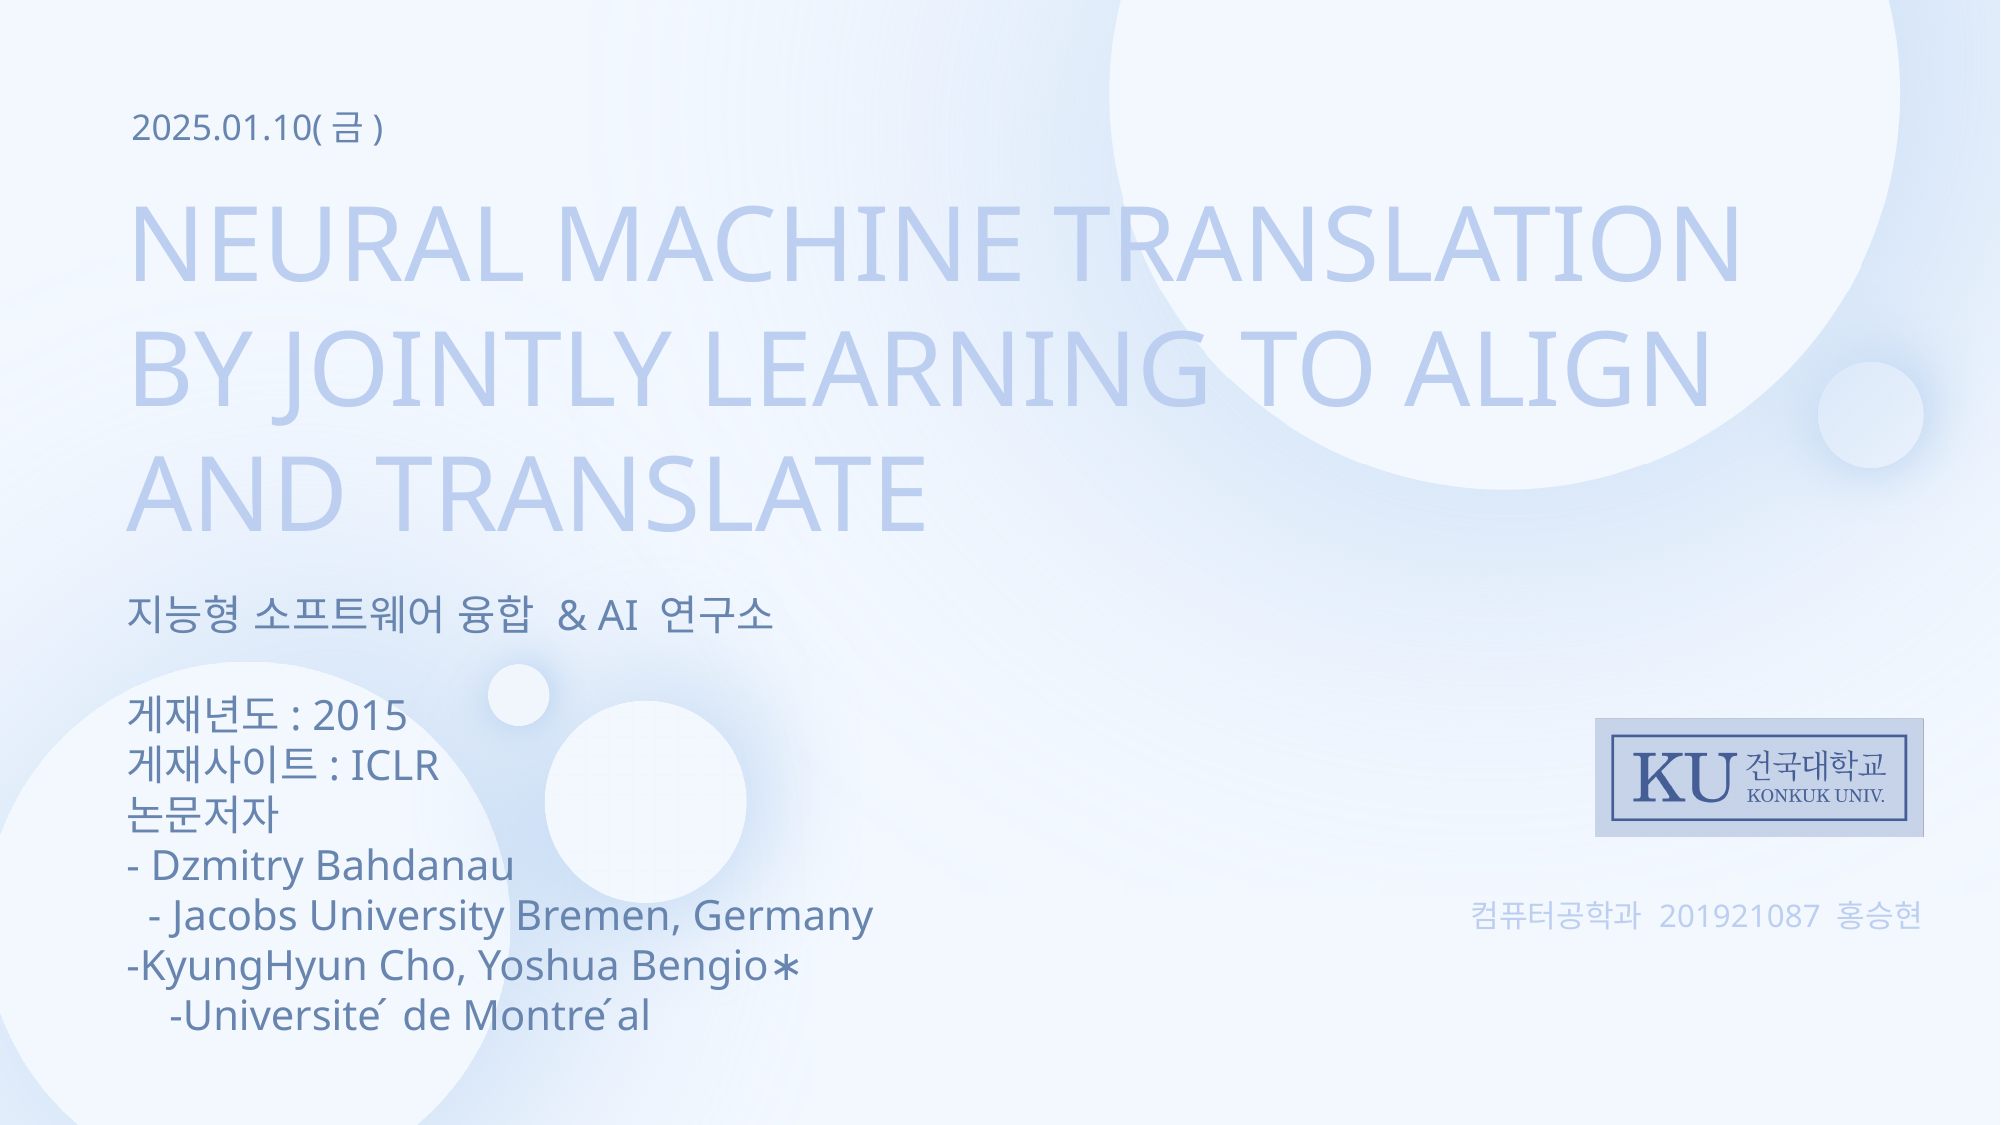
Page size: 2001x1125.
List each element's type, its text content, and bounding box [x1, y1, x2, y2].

text_box 2025.01.10(금) [116, 98, 424, 156]
text_box 지능형 소프트웨어 융합 & AI 연구소 게재년도: 2015 게재사이트: ICLR 논문저자 - Dzmitry Bahdanau - Jacobs University Bremen, Germany -KyungHyun Cho, Yoshua Bengio∗ -Universite ́ de Montre ́al [111, 581, 1297, 1047]
picture [0, 0, 2001, 1125]
text_box 컴퓨터공학과 201921087 홍승현 [1297, 877, 1938, 941]
text_box NEURAL MACHINE TRANSLATION BY JOINTLY LEARNING TO ALIGN AND TRANSLATE [111, 170, 1889, 560]
